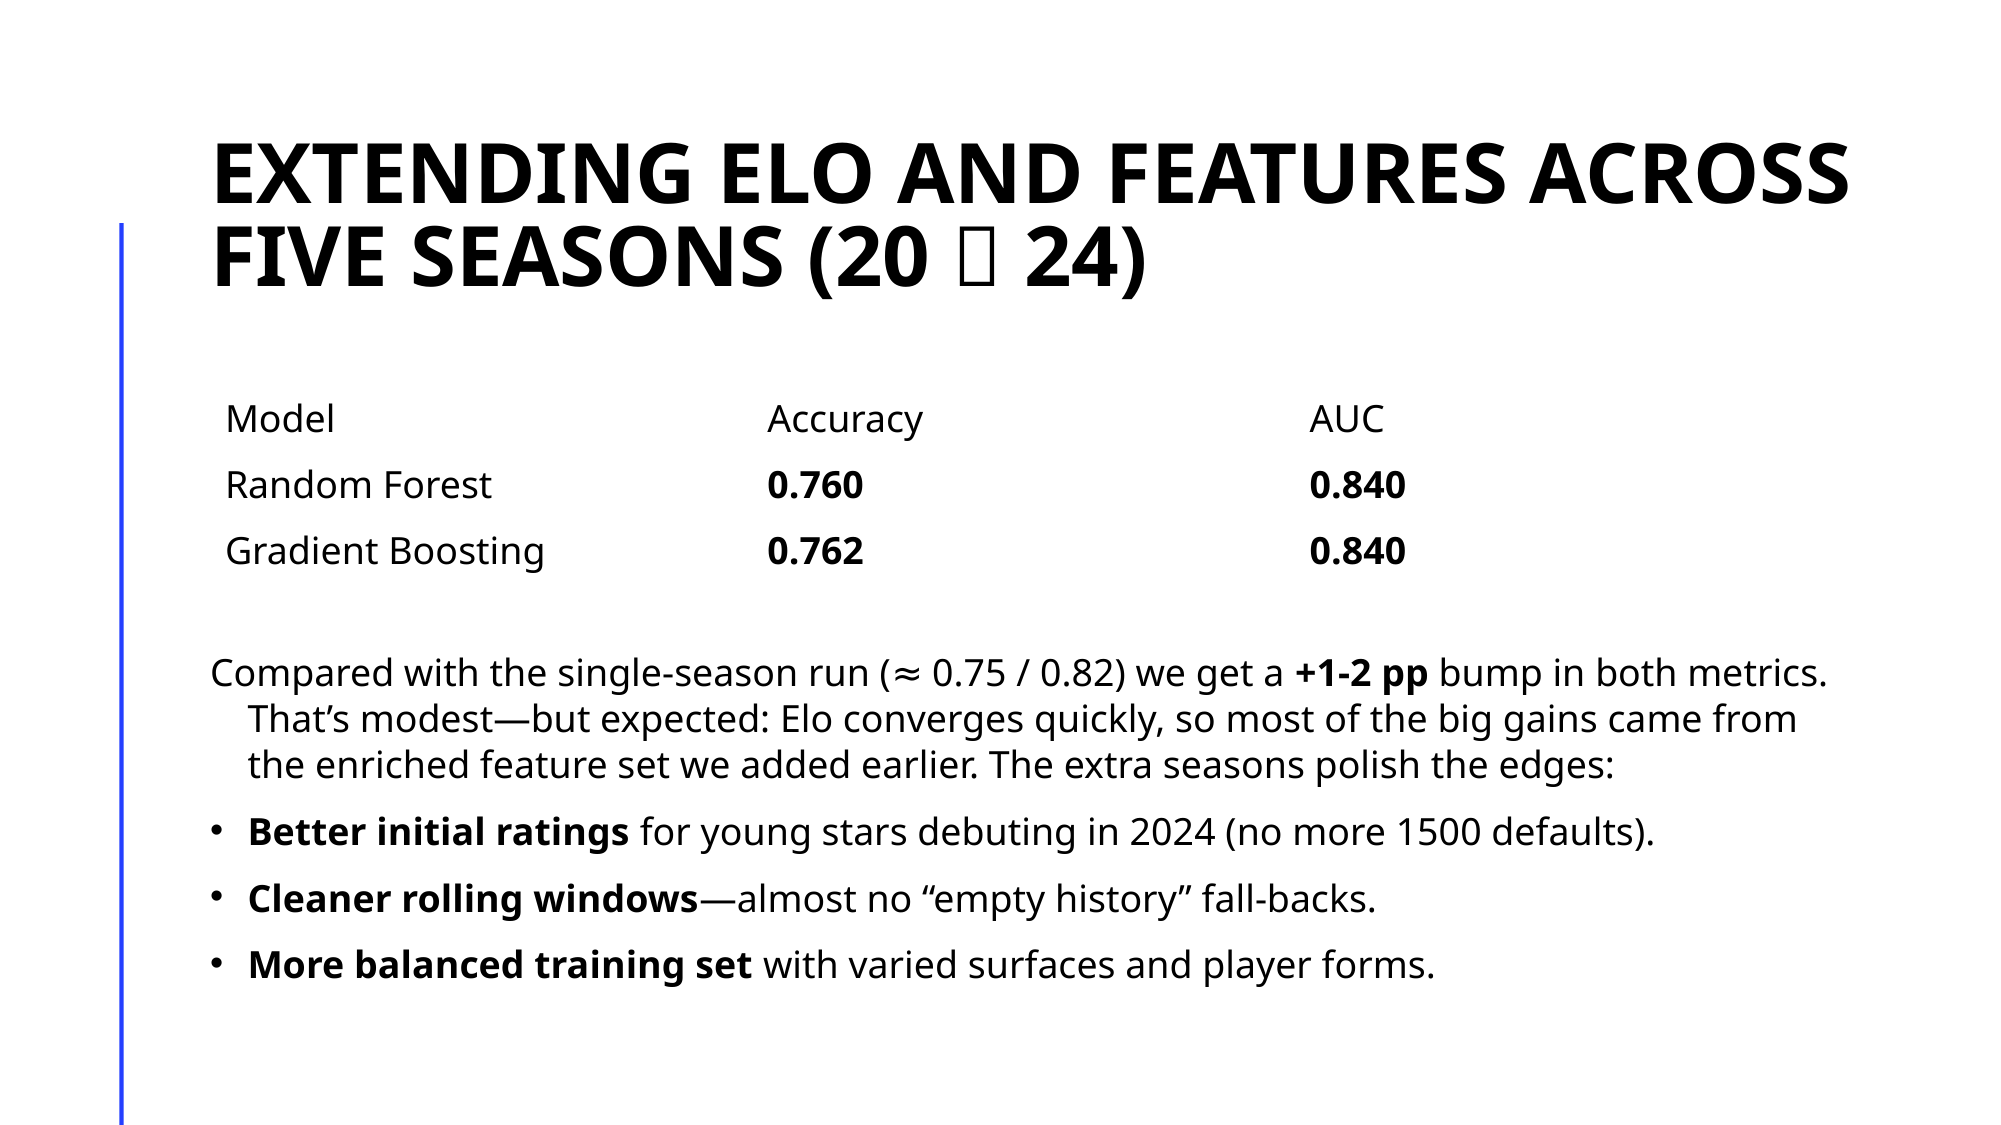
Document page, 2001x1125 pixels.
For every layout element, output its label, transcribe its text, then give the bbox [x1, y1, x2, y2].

text_box Compared with the single-season run (≈ 0.75 / 0.82) we get a +1-2 pp bump in both metrics. That’s modest—but expected: Elo converges quickly, so most of the big gains came from the enriched feature set we added earlier. The extra seasons polish the edges: Better initial ratings for young stars debuting in 2024 (no more 1500 defaults). Cleaner rolling windows—almost no “empty history” fall-backs. More balanced training set with varied surfaces and player forms. [210, 650, 1865, 1093]
table_cell 0.762 [752, 517, 1295, 583]
table_cell Gradient Boosting [210, 517, 752, 583]
title Extending Elo and features across five seasons (20  24) [210, 104, 1865, 471]
table_cell 0.840 [1295, 517, 1837, 583]
table_cell Random Forest [210, 451, 752, 517]
table_cell 0.760 [752, 451, 1295, 517]
table_header Accuracy [752, 385, 1295, 451]
table_header AUC [1295, 385, 1837, 451]
table_cell 0.840 [1295, 451, 1837, 517]
table_header Model [210, 385, 752, 451]
